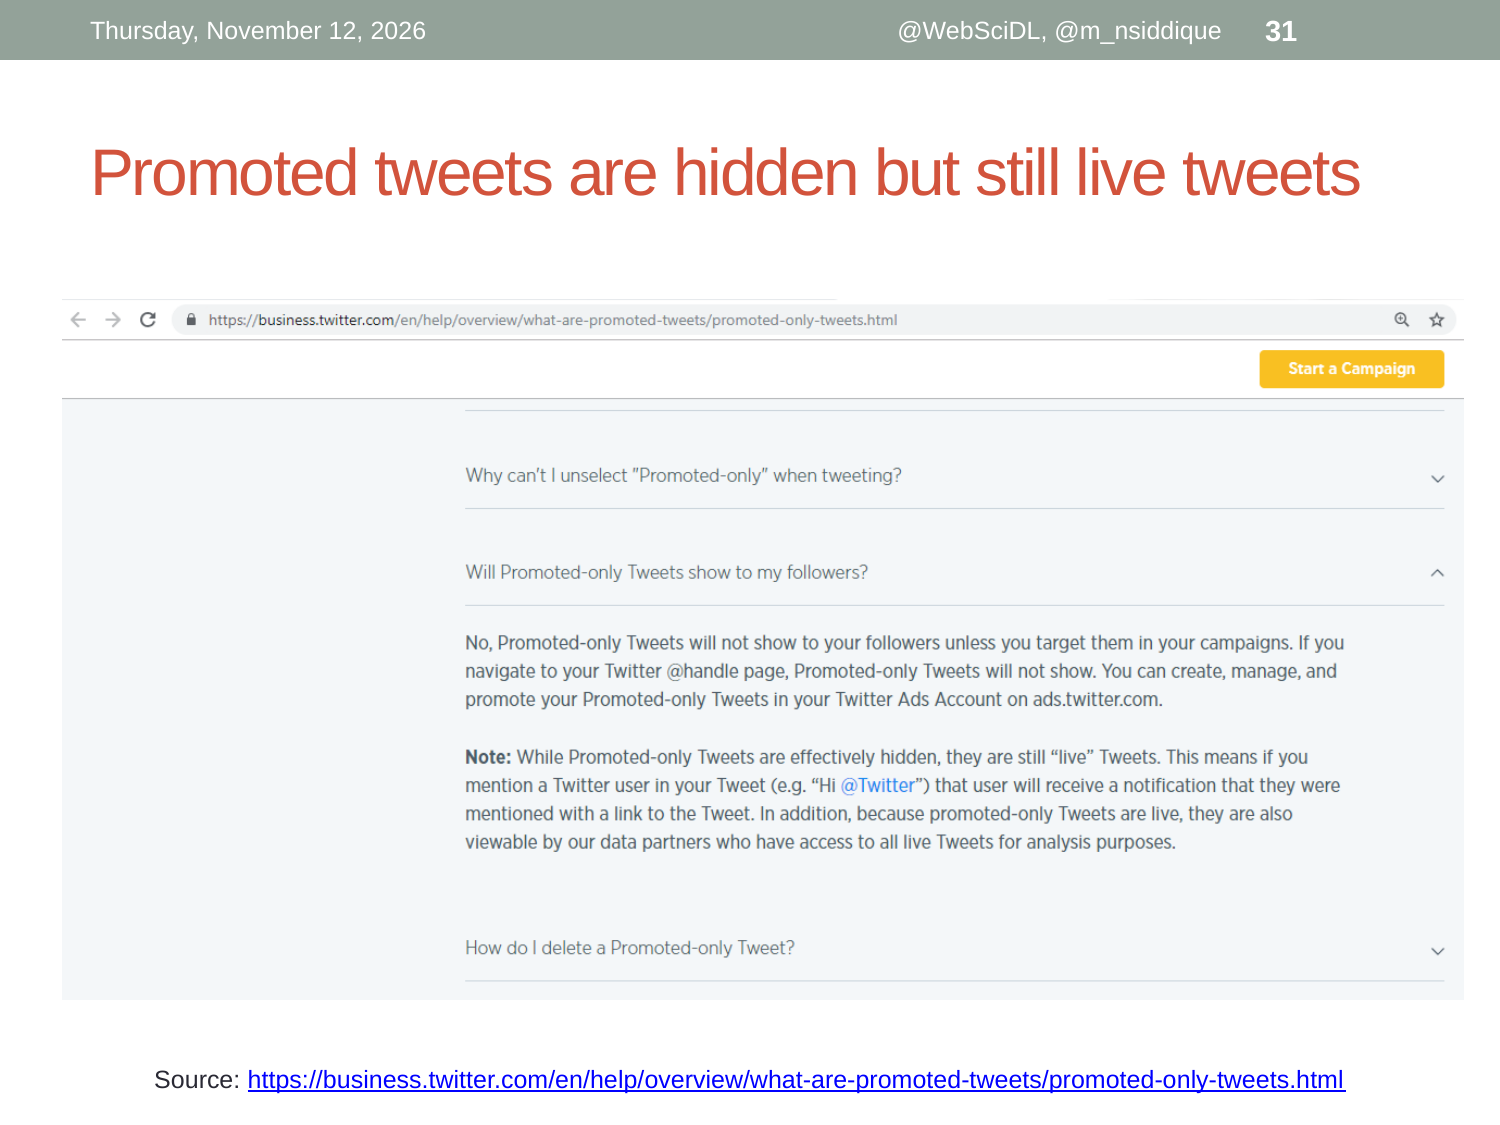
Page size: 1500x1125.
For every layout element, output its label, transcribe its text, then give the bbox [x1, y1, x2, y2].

text_box Source: https://business.twitter.com/en/help/overview/what-are-promoted-tweets/promoted-only-tweets.html [18, 1056, 1482, 1113]
slide_number 31 [1250, 3, 1425, 57]
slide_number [75, 3, 550, 57]
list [62, 299, 1464, 1000]
title Promoted tweets are hidden but still live tweets [75, 87, 1425, 250]
footer @WebSciDL, @m_nsiddique [562, 3, 1238, 57]
